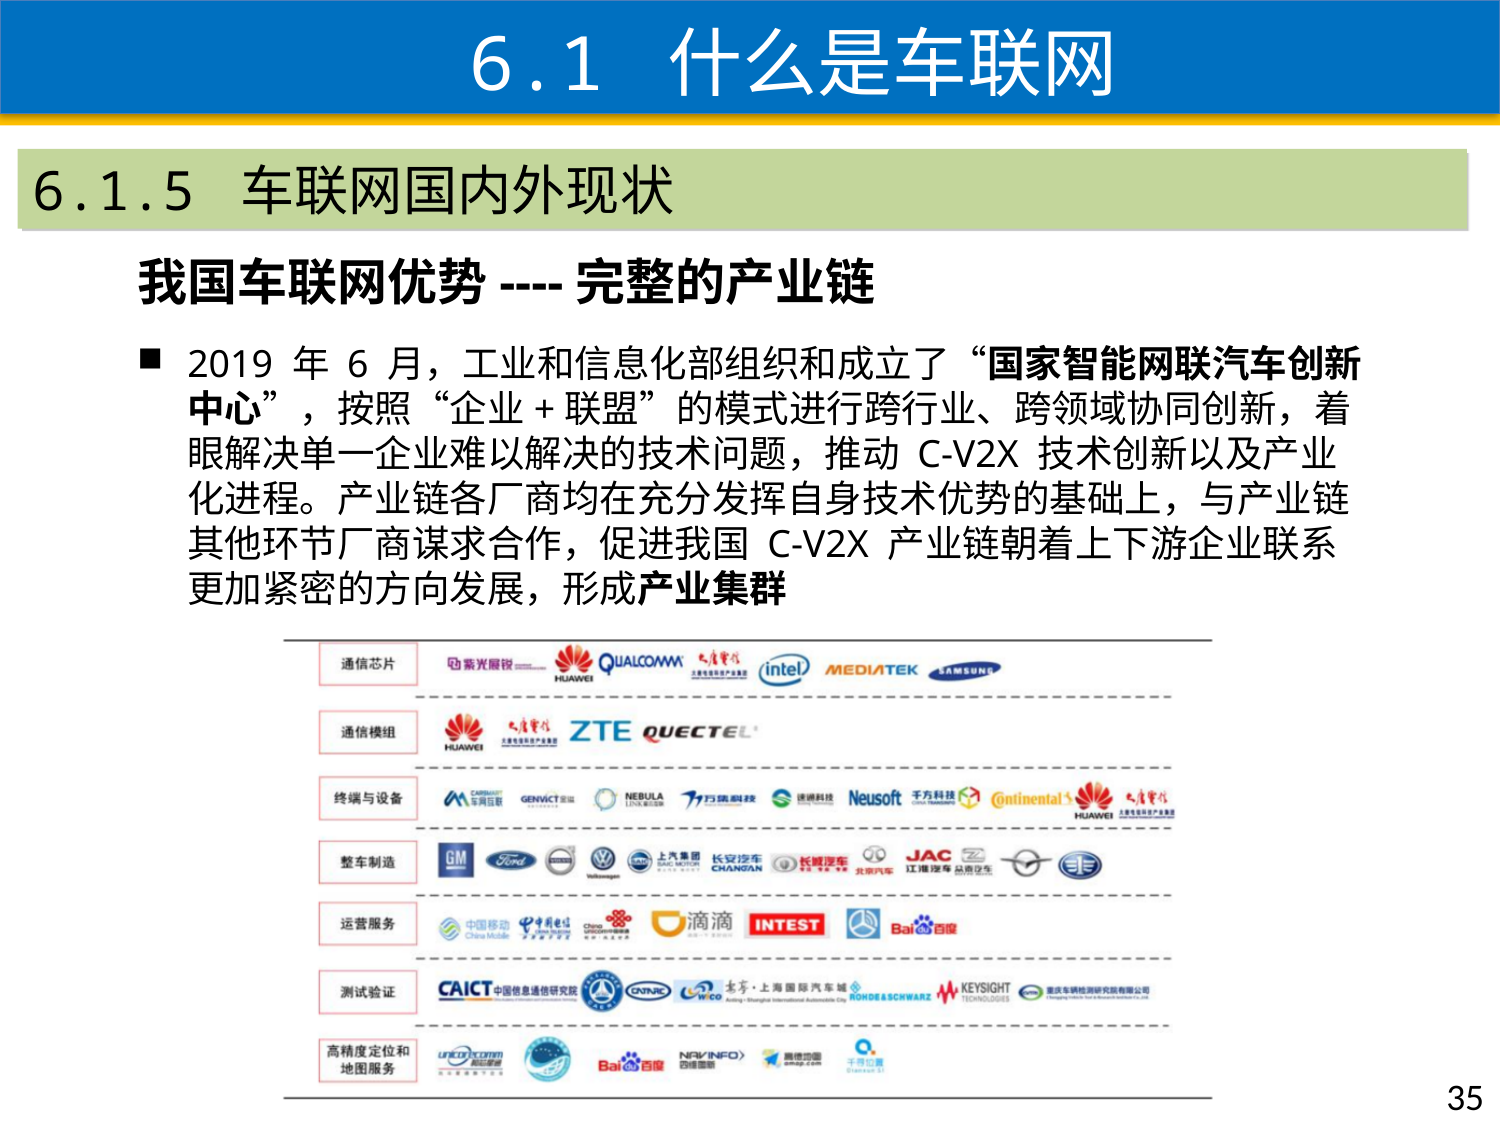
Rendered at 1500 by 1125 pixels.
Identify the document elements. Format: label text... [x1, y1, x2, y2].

text_box 6.1.5 车联网国内外现状 [17, 148, 1467, 229]
text_box 我国车联网优势----完整的产业链 [122, 243, 1023, 319]
text_box 2019 年 6 月，工业和信息化部组织和成立了“国家智能网联汽车创新中心”，按照“企业+联盟”的模式进行跨行业、跨领域协同创新，着眼解决单一企业难以解决的技术问题，推动 C-V2X 技术创新以及产业化进程。产业链各厂商均在充分发挥自身技术优势的基础上，与产业链其他环节厂商谋求合作，促进我国 C-V2X 产业链朝着上下游企业联系更加紧密的方向发展，形成产业集群 [122, 333, 1378, 618]
text_box 35 [1431, 1065, 1500, 1125]
picture [277, 634, 1260, 1104]
text_box 6.1 什么是车联网 [0, 0, 1500, 114]
